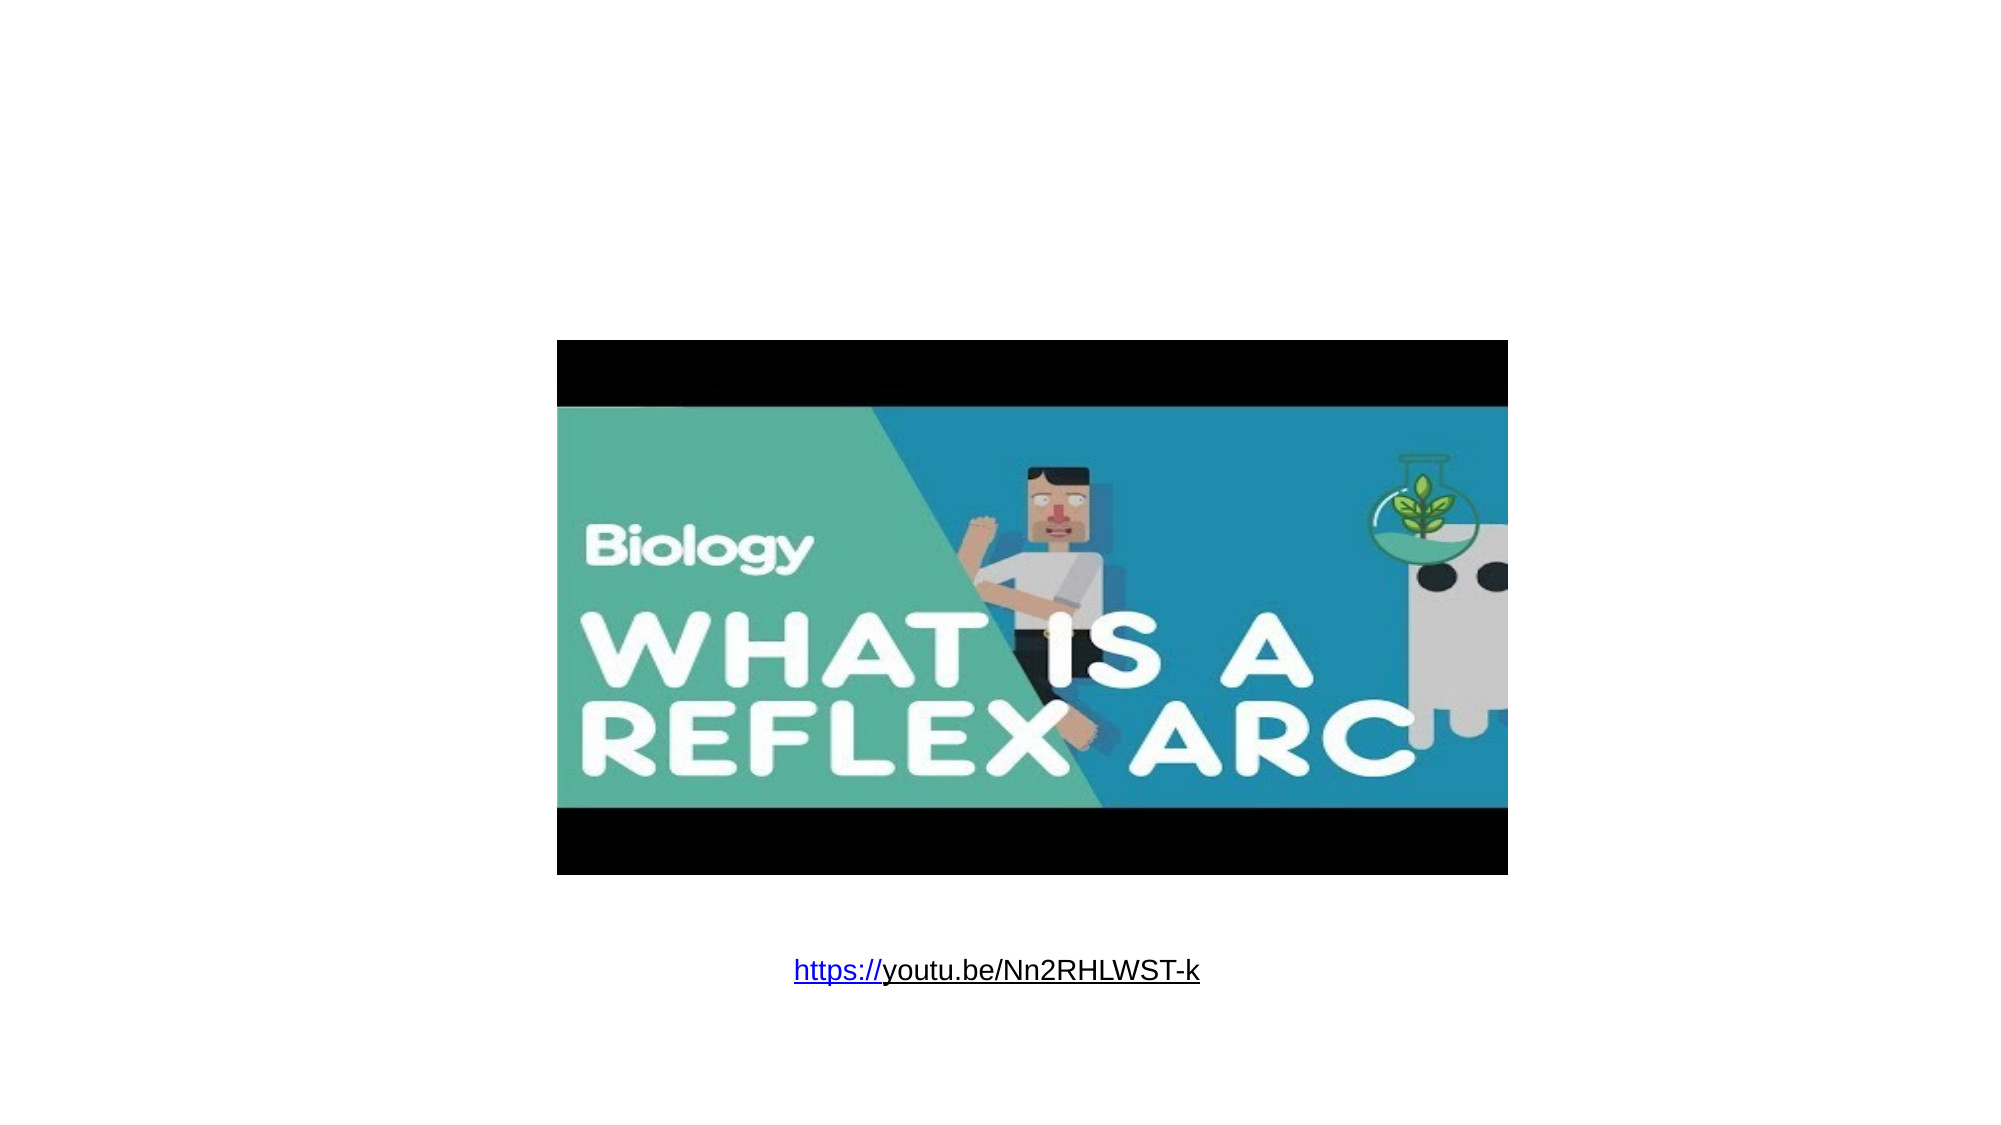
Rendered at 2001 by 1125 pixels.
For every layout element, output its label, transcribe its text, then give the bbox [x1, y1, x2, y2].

text_box https://youtu.be/Nn2RHLWST-k [779, 943, 1232, 994]
picture [557, 340, 1509, 876]
